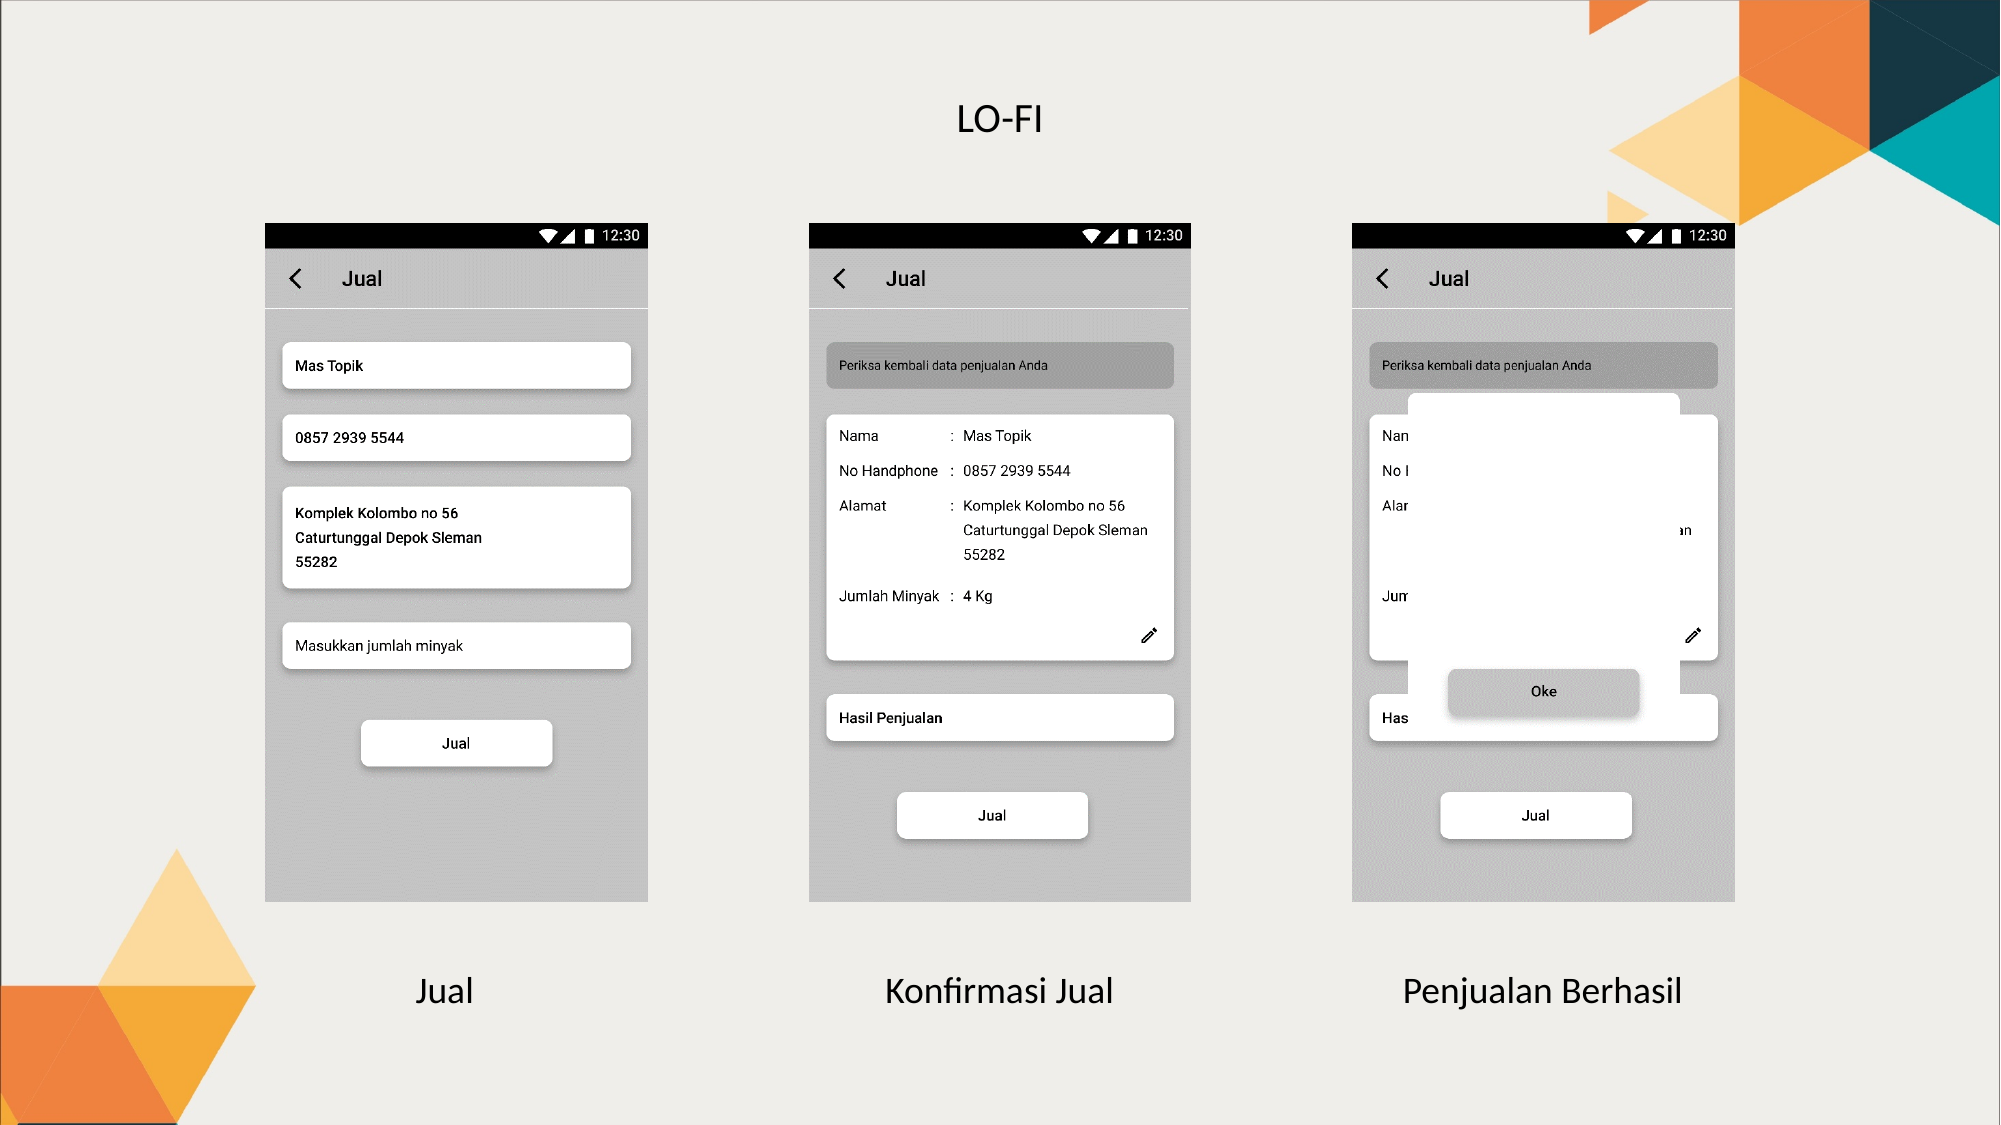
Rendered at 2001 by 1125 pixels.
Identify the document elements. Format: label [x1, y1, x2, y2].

picture [0, 0, 2000, 1125]
text_box [265, 83, 1735, 1020]
